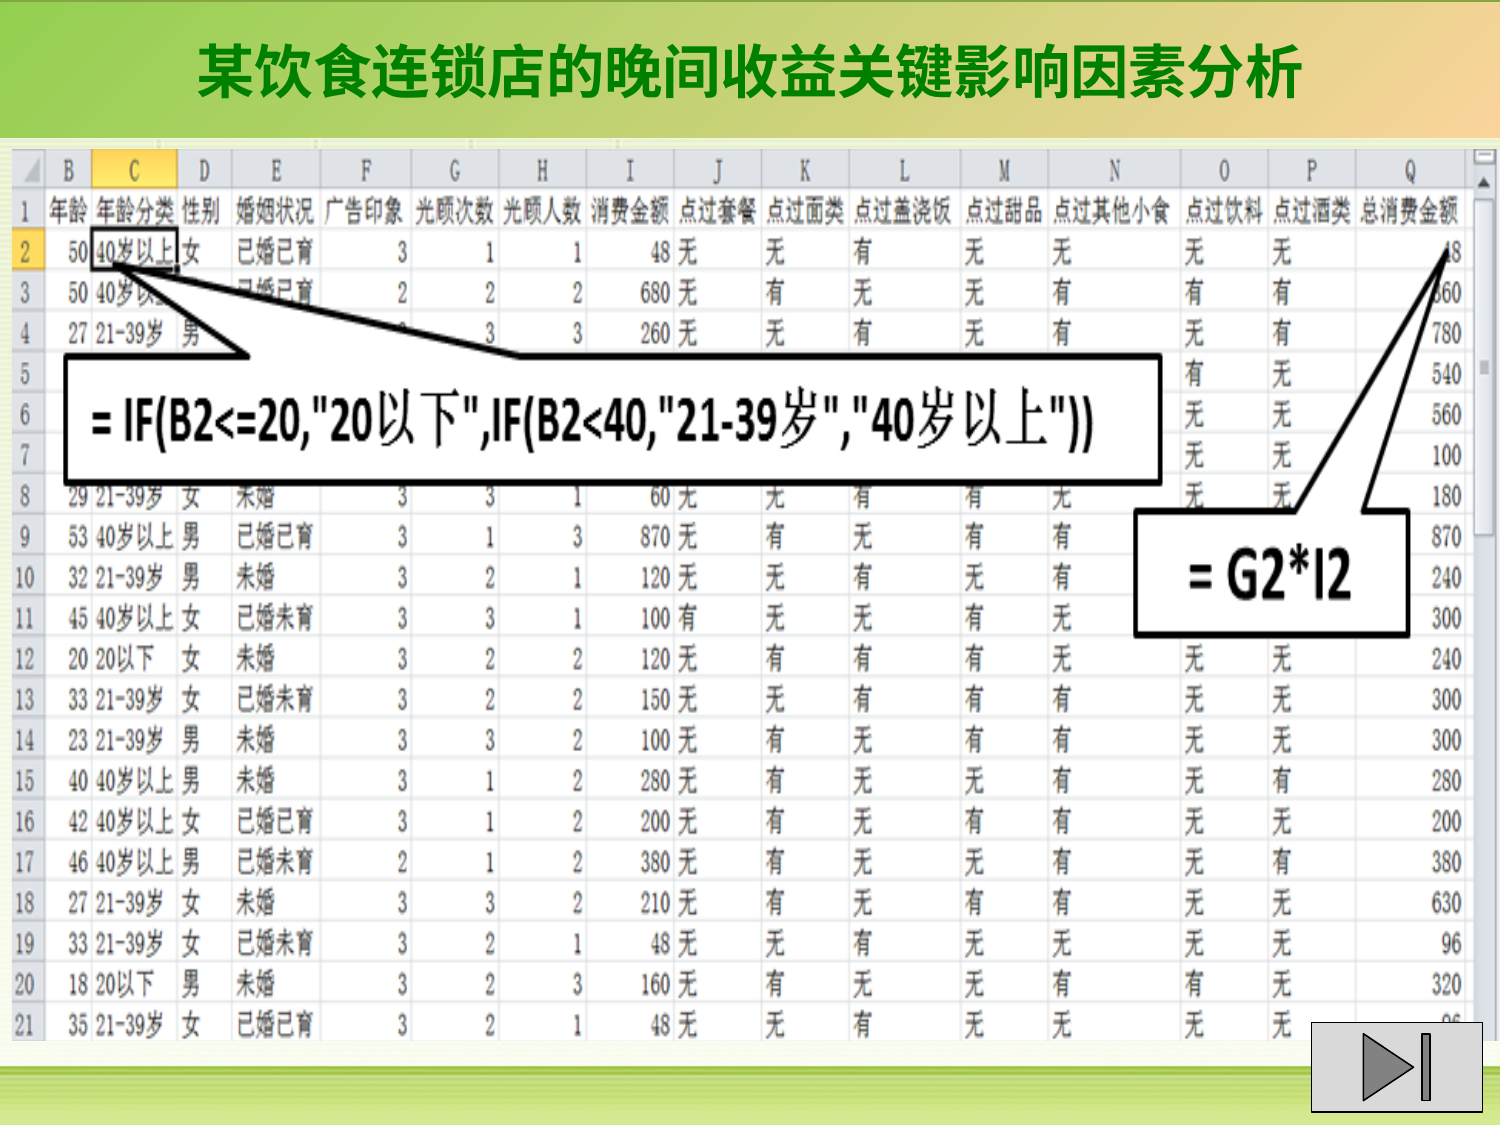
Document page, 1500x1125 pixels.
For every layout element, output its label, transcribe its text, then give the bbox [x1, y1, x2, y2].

picture [0, 138, 1500, 1125]
text_box [1311, 1049, 1483, 1112]
slide_number [1074, 1049, 1388, 1100]
slide_number [112, 1049, 425, 1100]
footer [512, 1049, 988, 1100]
text_box 某饮食连锁店的晚间收益关键影响因素分析 [0, 2, 1500, 138]
